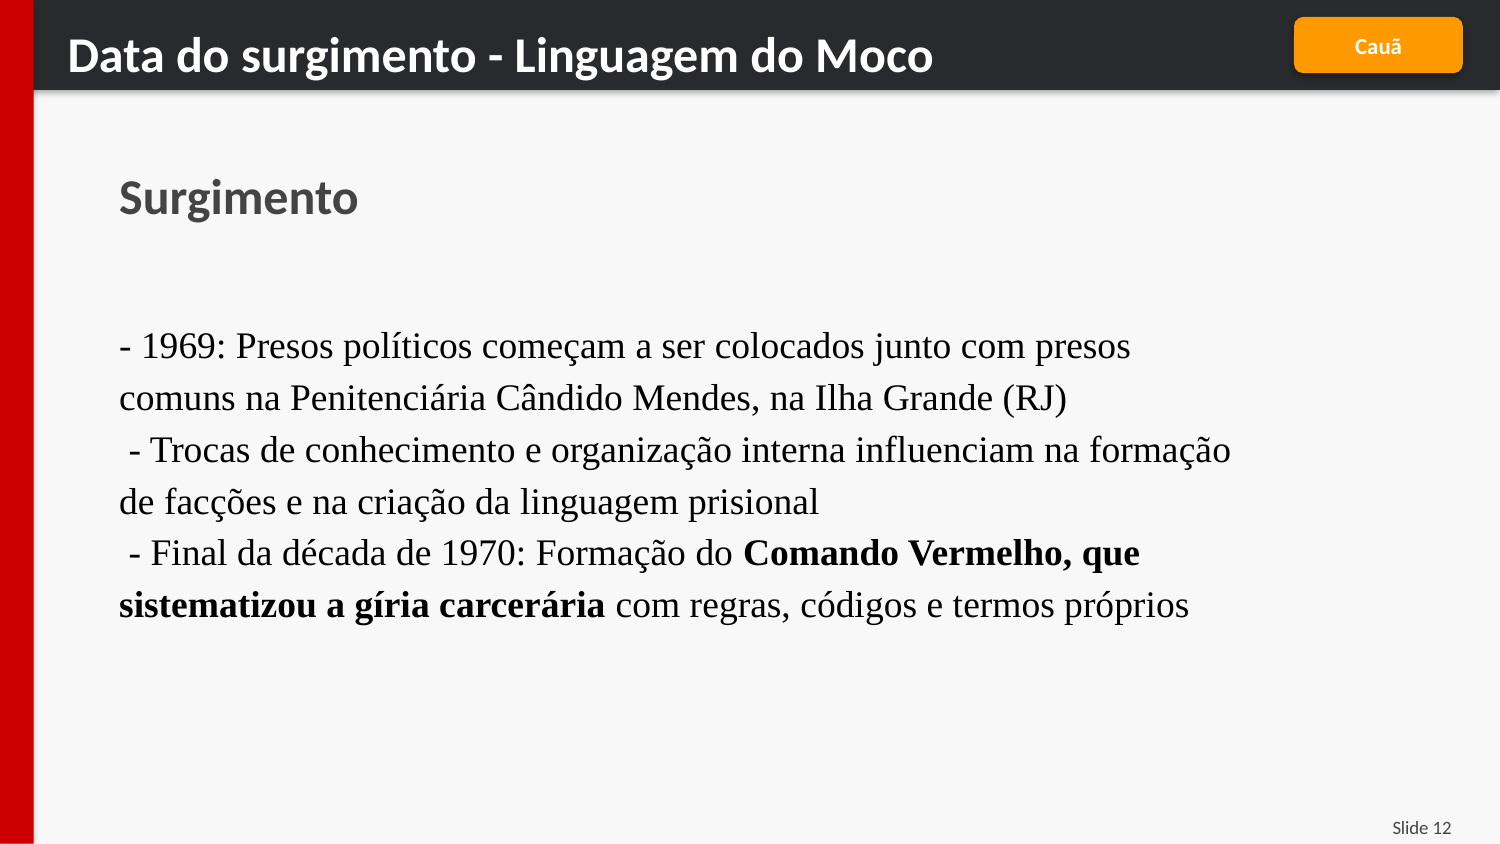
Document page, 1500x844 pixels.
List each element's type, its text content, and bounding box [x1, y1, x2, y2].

text_box Data do surgimento - Linguagem do Moco [56, 16, 1407, 148]
text_box [37, 0, 1500, 90]
text_box Surgimento [104, 149, 1031, 240]
text_box [0, 0, 34, 844]
text_box Cauã [1293, 16, 1463, 74]
text_box Slide 12 [1350, 810, 1463, 844]
text_box - 1969: Presos políticos começam a ser colocados junto com presos comuns na Penitenciária Cândido Mendes, na Ilha Grande (RJ) - Trocas de conhecimento e organização interna influenciam na formação de facções e na criação da linguagem prisional - Final da década de 1970: Formação do Comando Vermelho, que sistematizou a gíria carcerária com regras, códigos e termos próprios [104, 299, 1263, 623]
